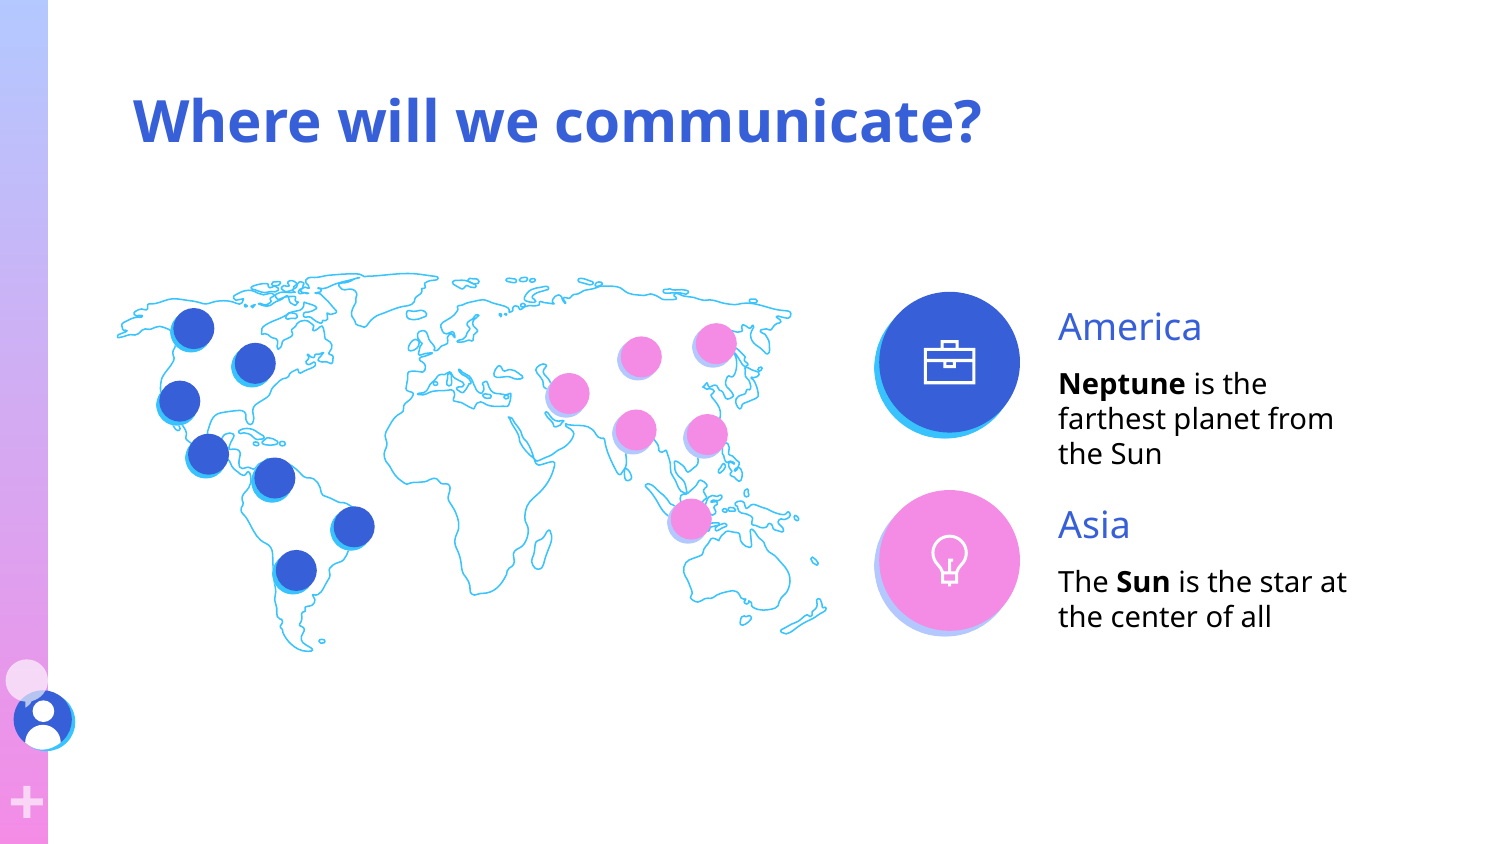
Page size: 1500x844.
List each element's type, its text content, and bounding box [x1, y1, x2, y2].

text_box The Sun is the star at the center of all [1043, 548, 1383, 648]
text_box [116, 273, 827, 652]
text_box Asia [1043, 490, 1383, 548]
text_box [879, 291, 1021, 433]
text_box Neptune is the farthest planet from the Sun [1043, 350, 1383, 450]
text_box [931, 534, 968, 587]
title Where will we communicate? [118, 68, 1382, 165]
text_box America [1043, 291, 1383, 350]
text_box [923, 340, 976, 385]
text_box [879, 490, 1021, 631]
